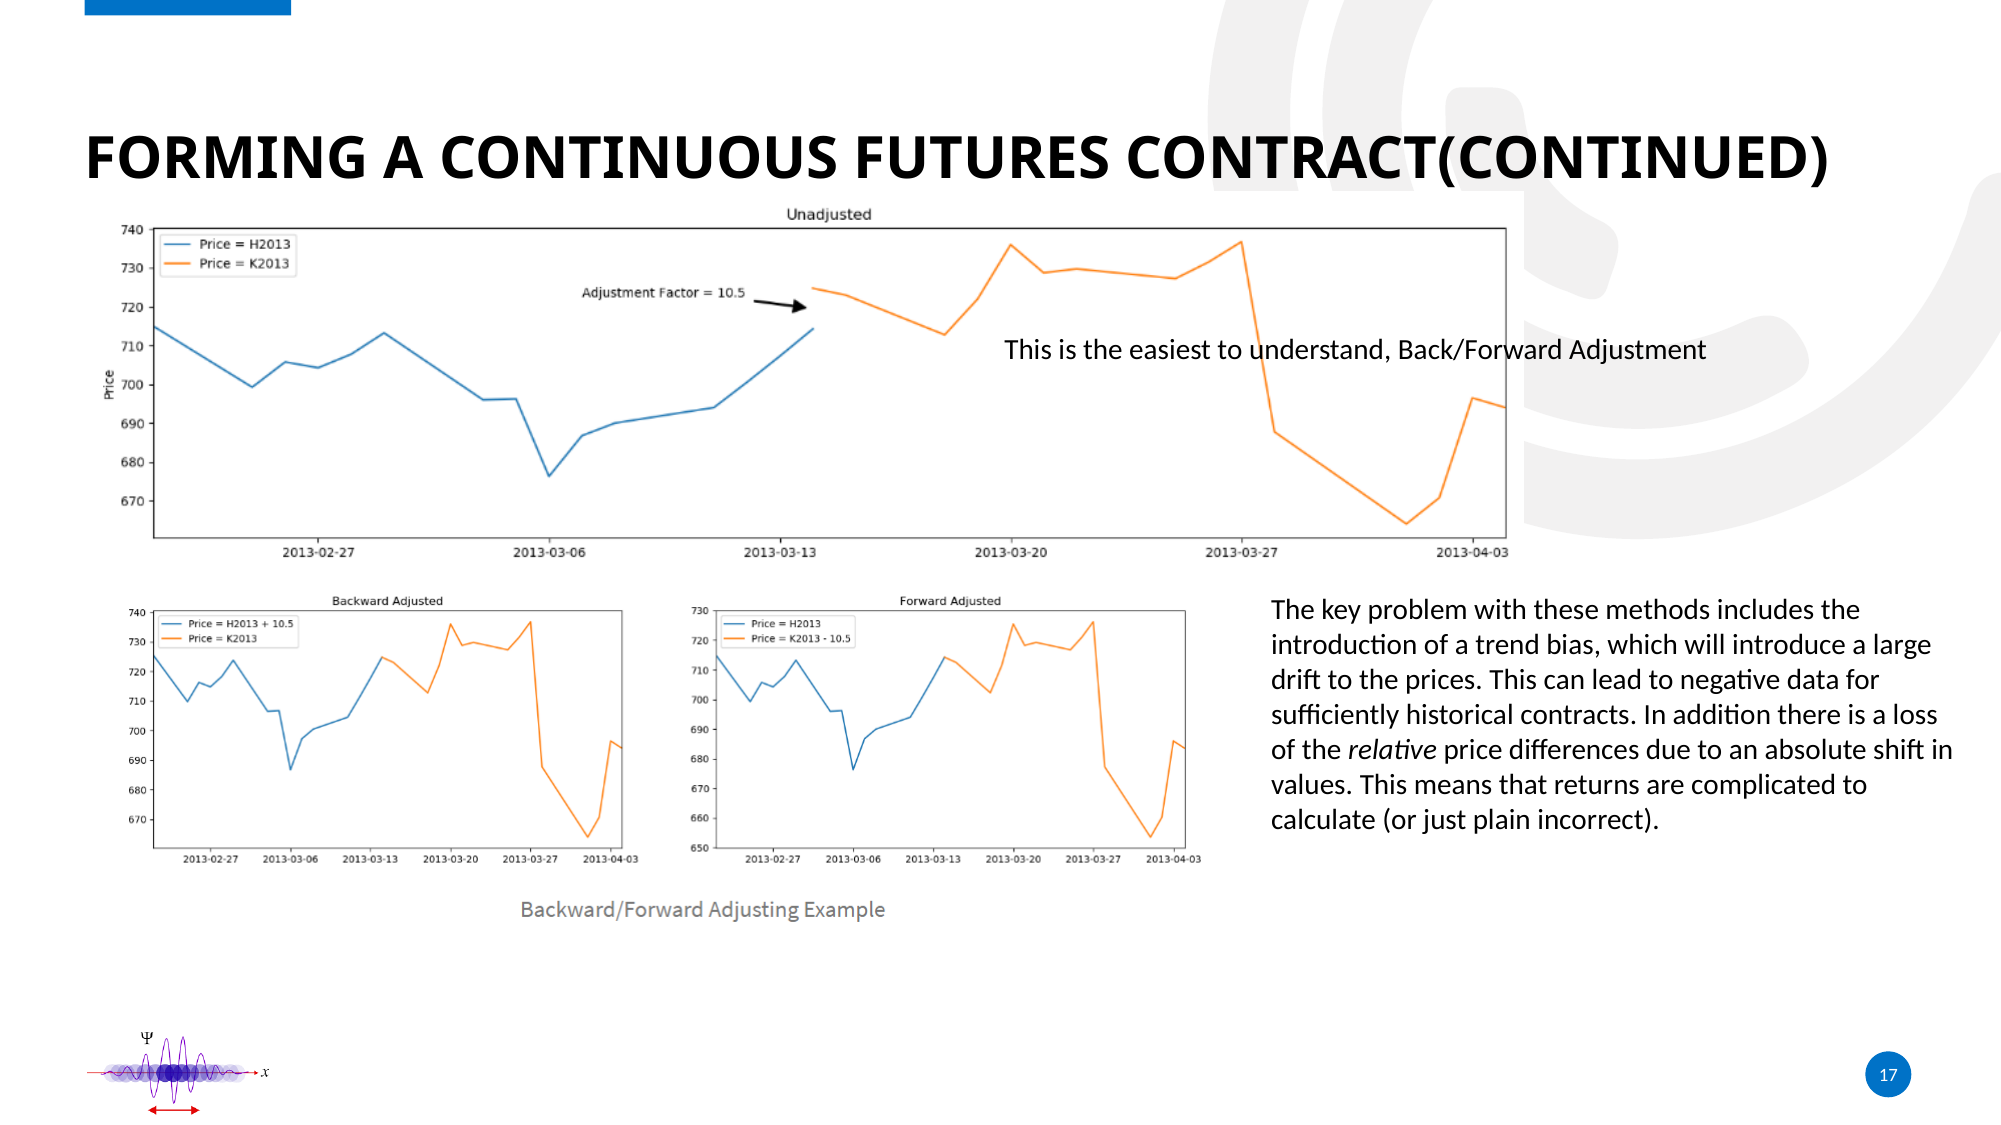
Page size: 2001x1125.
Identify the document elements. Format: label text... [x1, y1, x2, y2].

text_box This is the easiest to understand, Back/Forward Adjustment [1524, 323, 1962, 373]
picture [87, 1026, 269, 1116]
picture [111, 584, 1231, 934]
title Forming a Continuous futures contract(Continued) [84, 40, 1914, 192]
slide_number 17 [1864, 1059, 1913, 1090]
picture [102, 191, 1524, 569]
text_box The key problem with these methods includes the introduction of a trend bias, which will introduce a large drift to the prices. This can lead to negative data for sufficiently historical contracts. In addition there is a loss of the relative price differences due to an absolute shift in values. This means that returns are complicated to calculate (or just plain incorrect). [1256, 583, 1972, 843]
